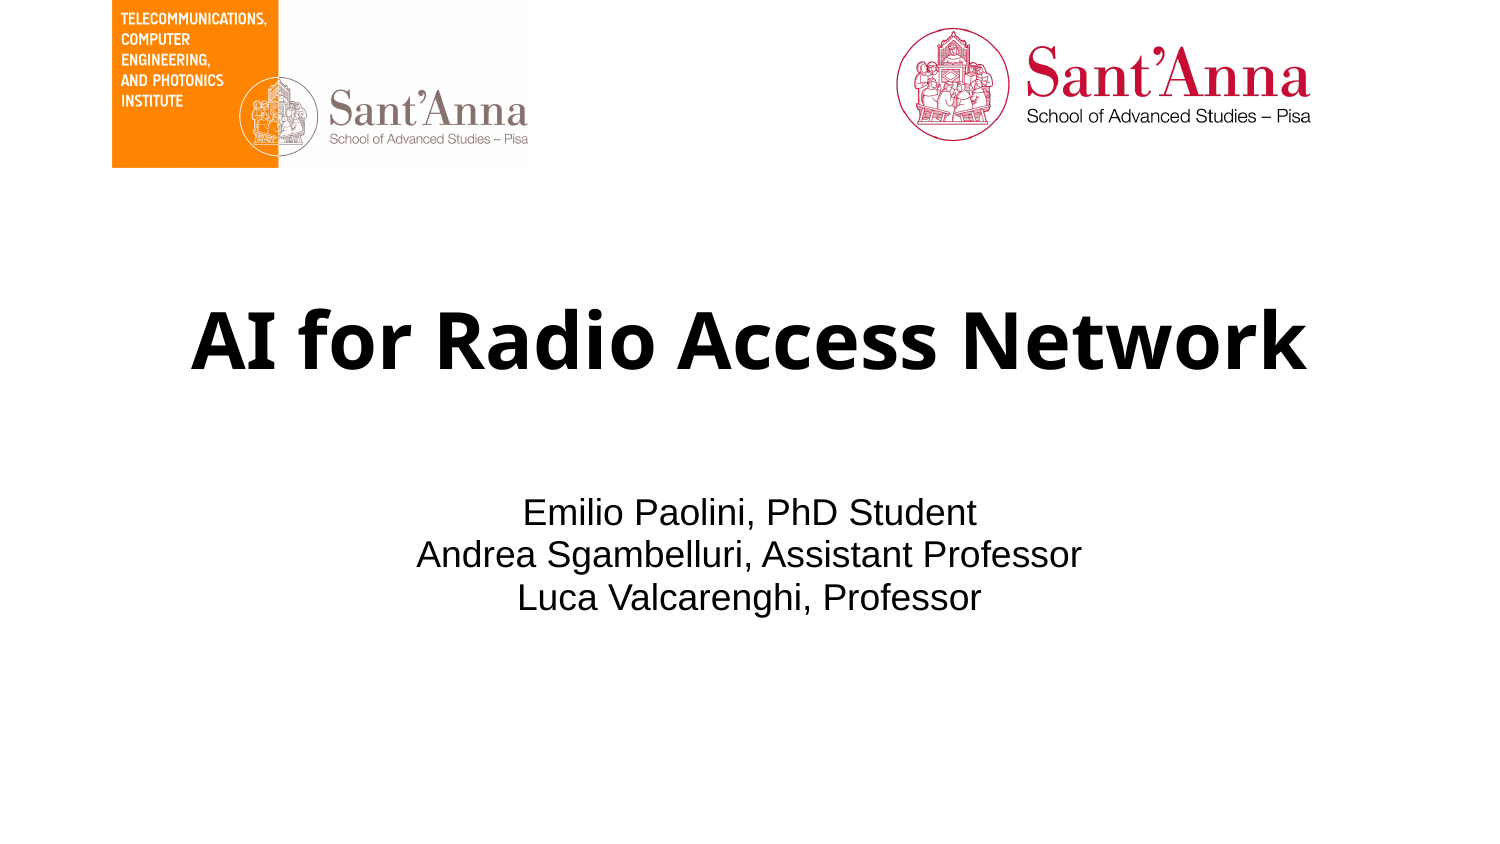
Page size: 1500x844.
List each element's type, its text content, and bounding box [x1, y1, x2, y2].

picture [112, 0, 529, 168]
list Emilio Paolini, PhD Student Andrea Sgambelluri, Assistant Professor Luca Valcarenghi, Professor [386, 485, 1114, 625]
title AI for Radio Access Network [112, 275, 1388, 394]
picture [826, 0, 1388, 168]
